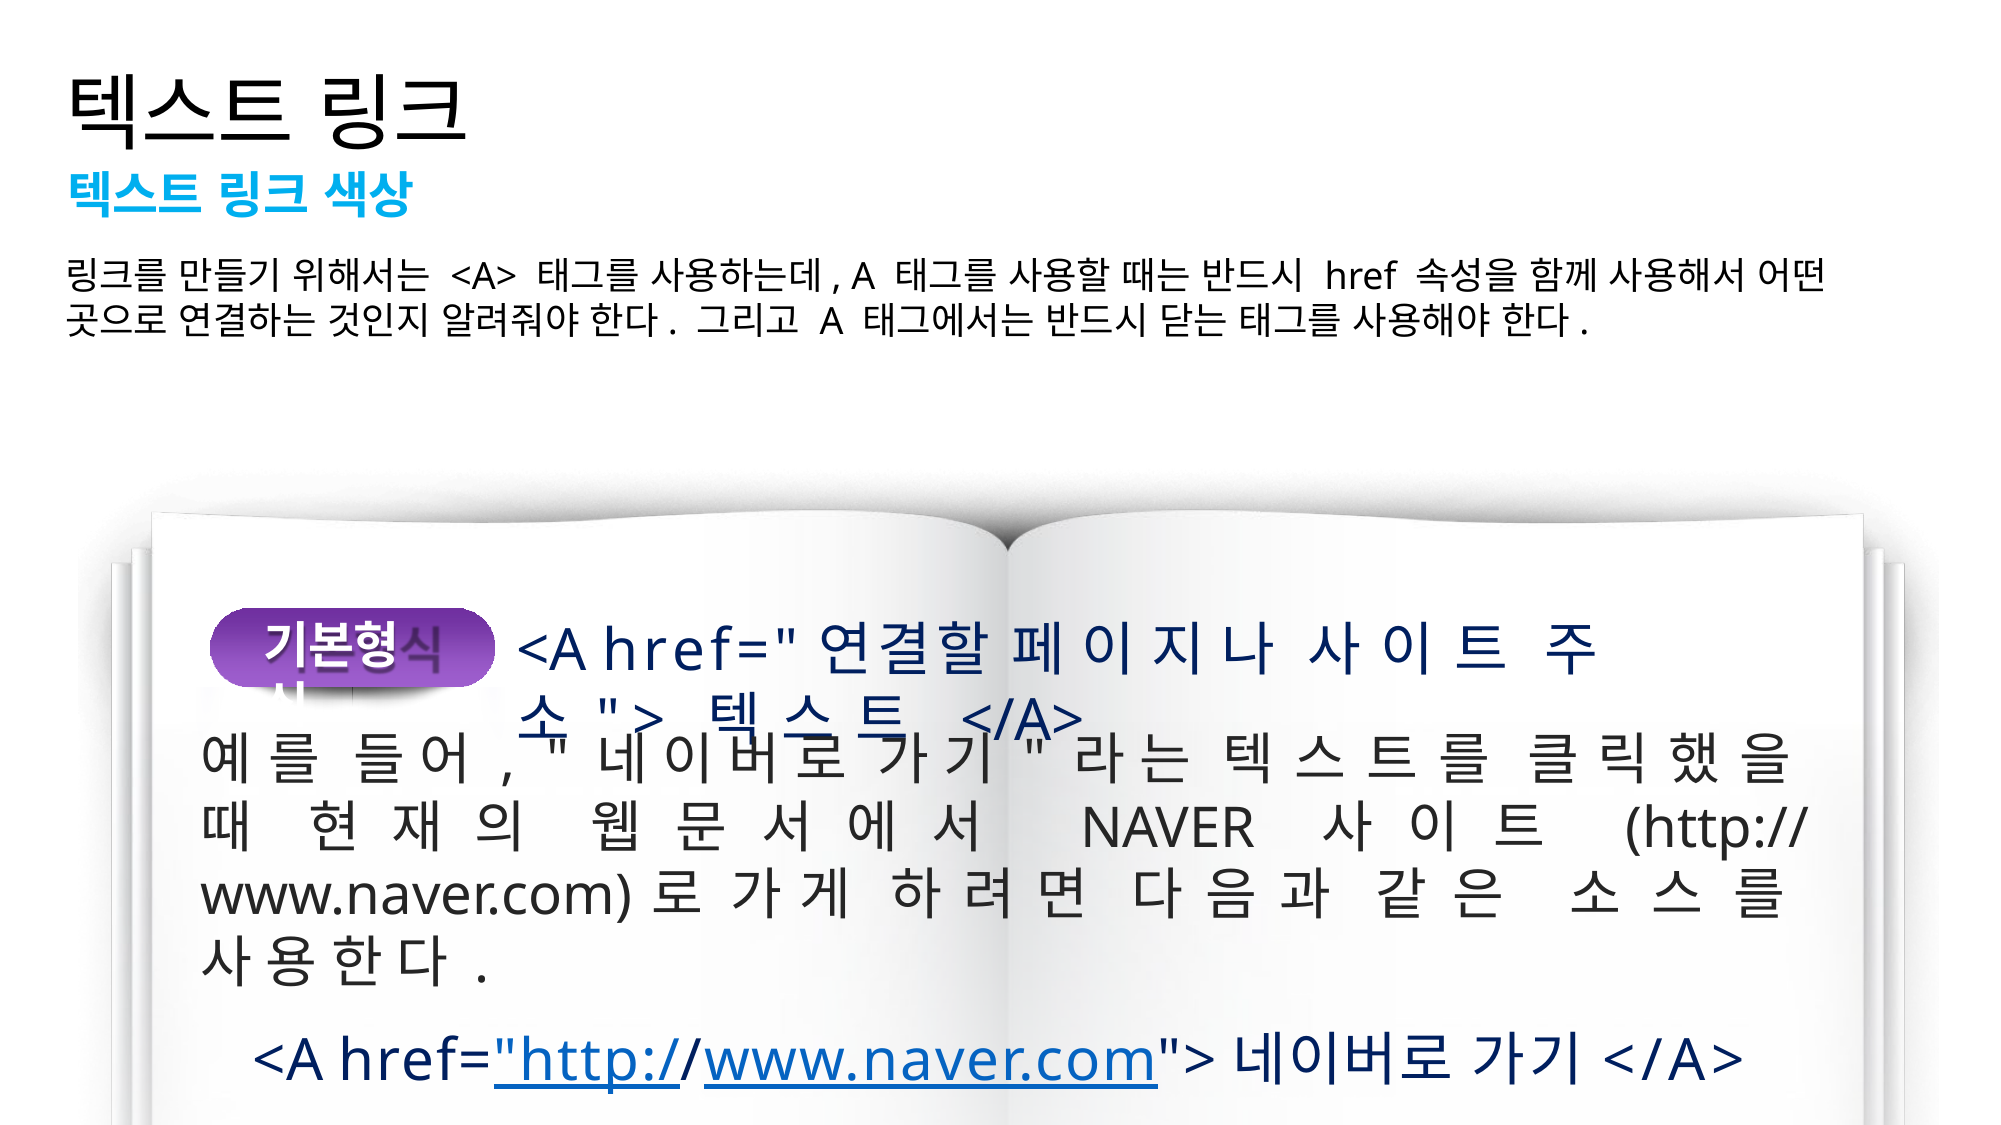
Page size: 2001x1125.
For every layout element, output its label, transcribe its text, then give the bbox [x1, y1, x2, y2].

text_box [185, 603, 516, 777]
text_box 텍스트 링크 색상 [50, 156, 1051, 231]
text_box 링크를 만들기 위해서는 <A> 태그를 사용하는데, A 태그를 사용할 때는 반드시 href 속성을 함께 사용해서 어떤 곳으로 연결하는 것인지 알려줘야 한다. 그리고 A 태그에서는 반드시 닫는 태그를 사용해야 한다. [50, 244, 1877, 350]
text_box 텍스트 링크 [50, 52, 1051, 156]
picture [78, 390, 1939, 1125]
